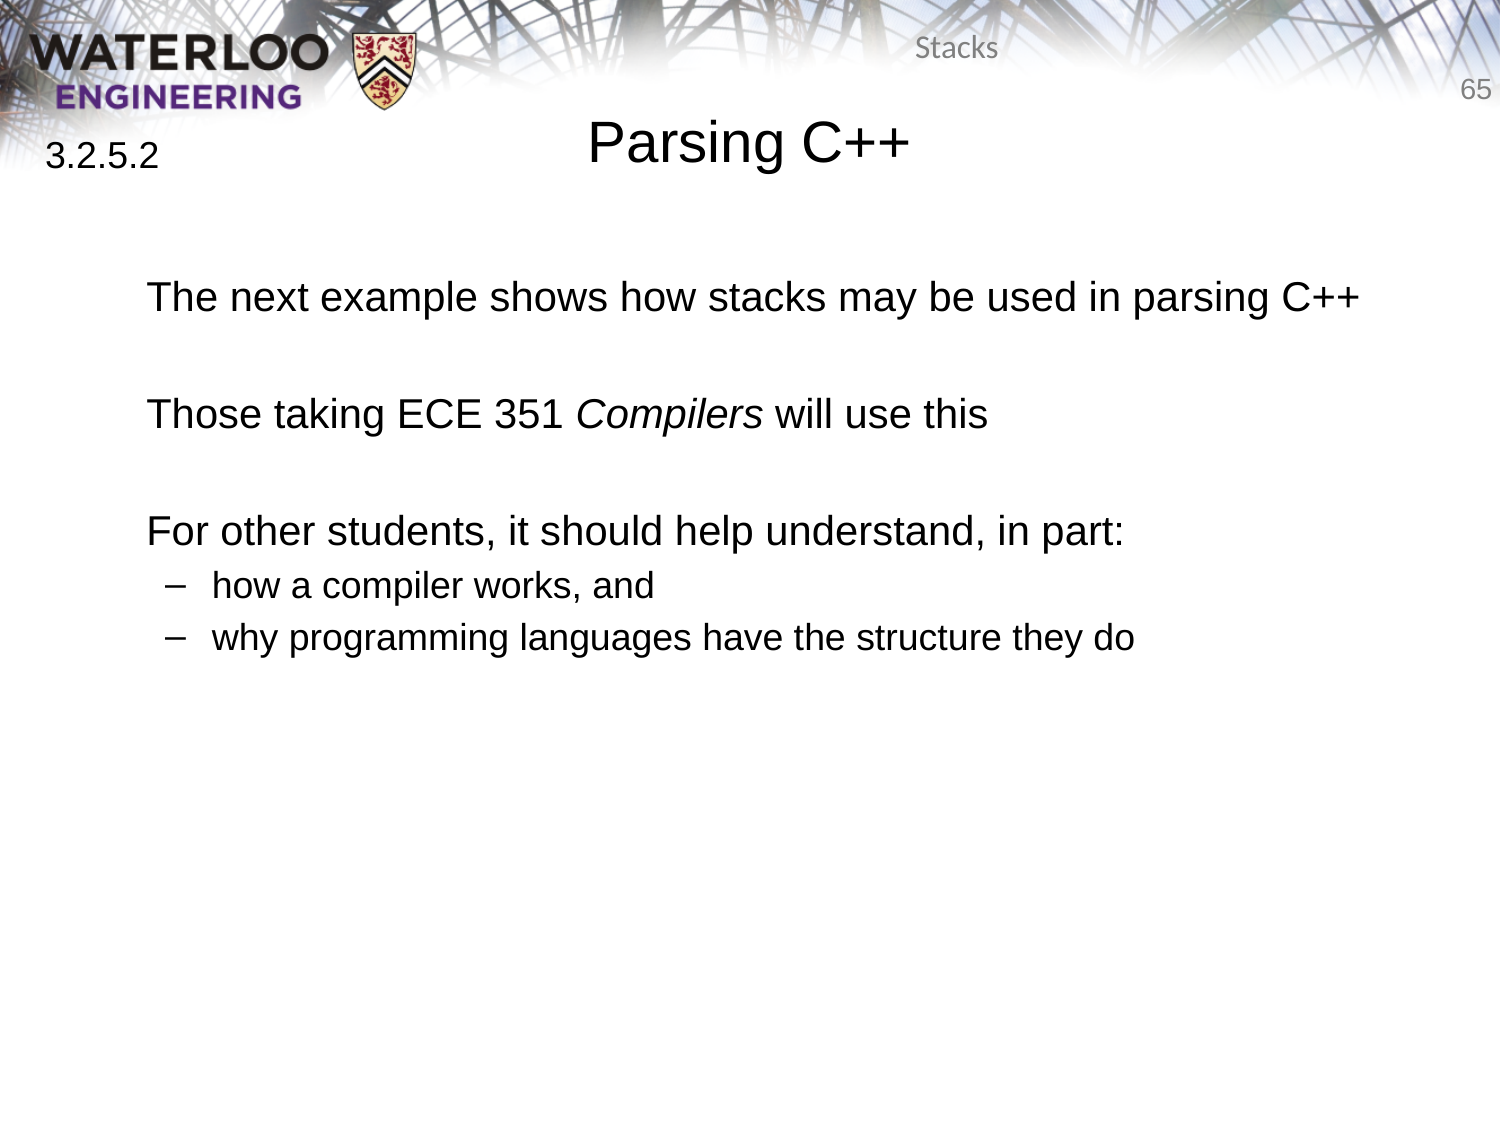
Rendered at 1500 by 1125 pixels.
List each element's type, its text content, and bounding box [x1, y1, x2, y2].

picture [0, 0, 1500, 1125]
list The next example shows how stacks may be used in parsing C++ Those taking ECE 351 Compilers will use this For other students, it should help understand, in part: how a compiler works, and why programming languages have the structure they do [74, 262, 1426, 1006]
title Parsing C++ [74, 44, 1426, 233]
text_box 3.2.5.2 [30, 124, 175, 184]
